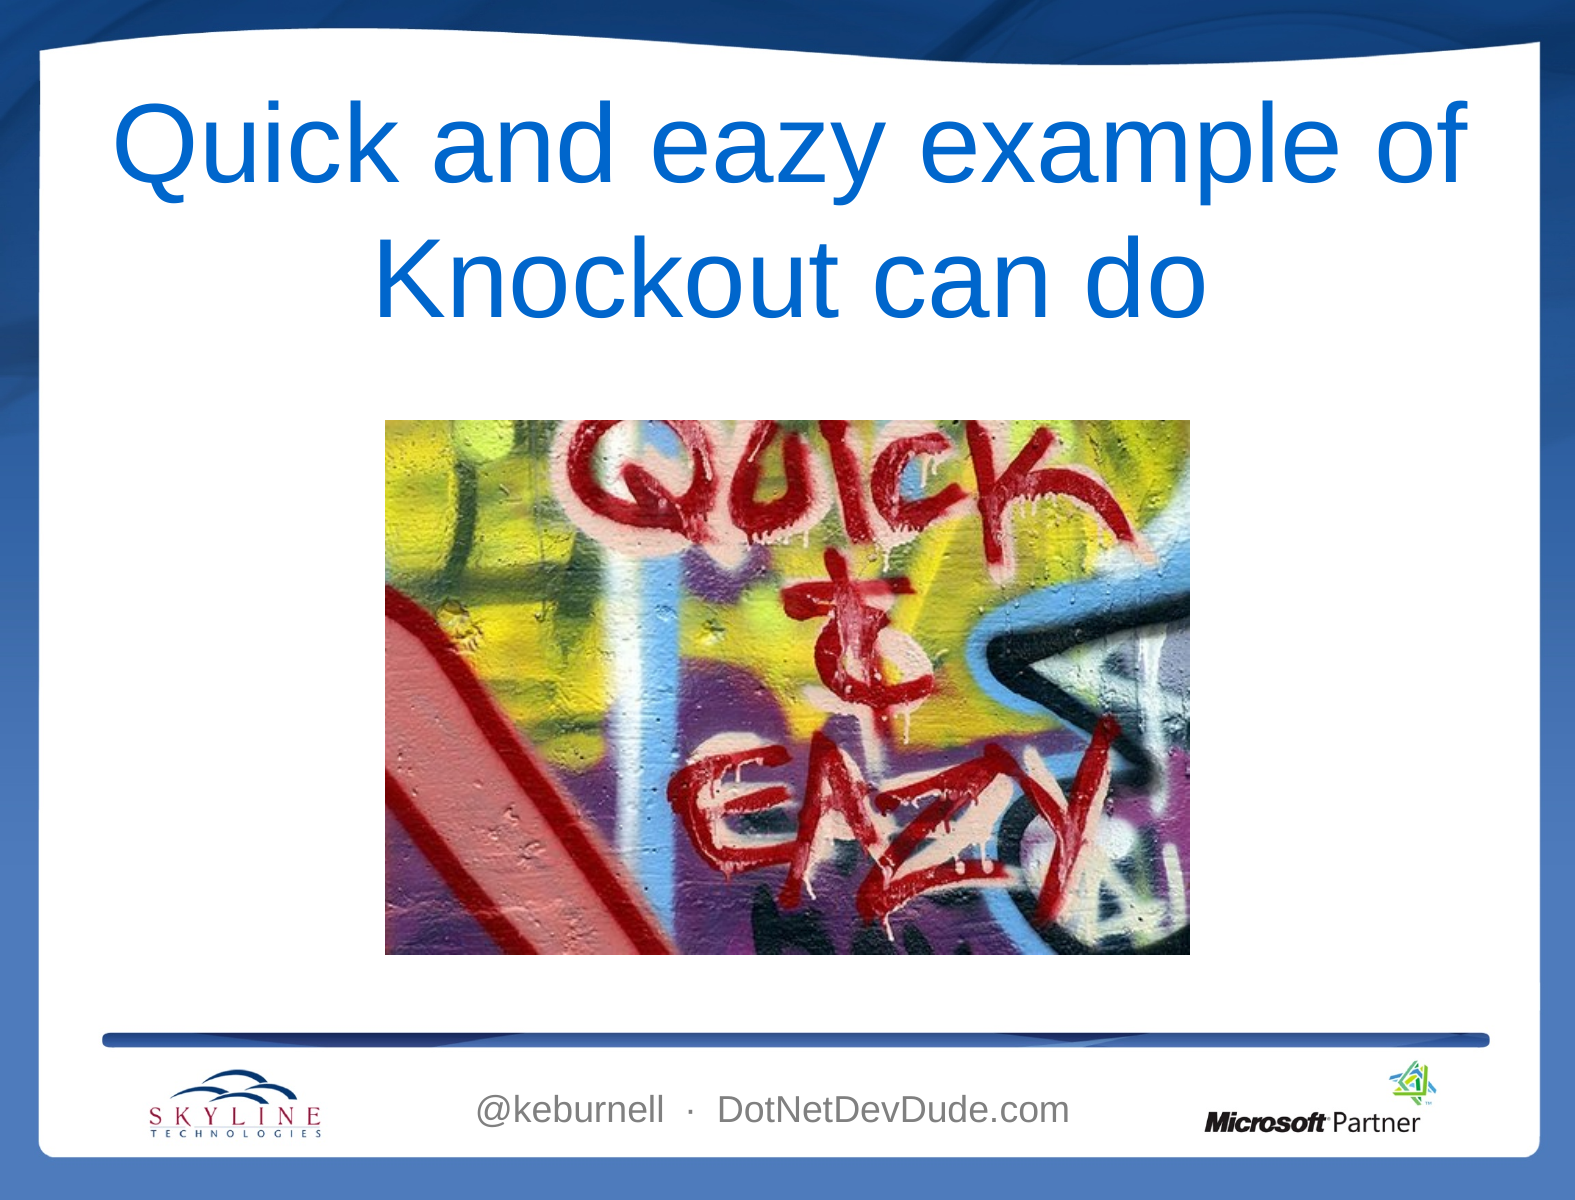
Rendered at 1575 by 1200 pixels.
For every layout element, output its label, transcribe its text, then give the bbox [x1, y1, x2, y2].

title Quick and eazy example of Knockout can do [39, 127, 1542, 283]
picture [0, 0, 1575, 1200]
text_box @keburnell ∙ DotNetDevDude.com [399, 1077, 1146, 1138]
